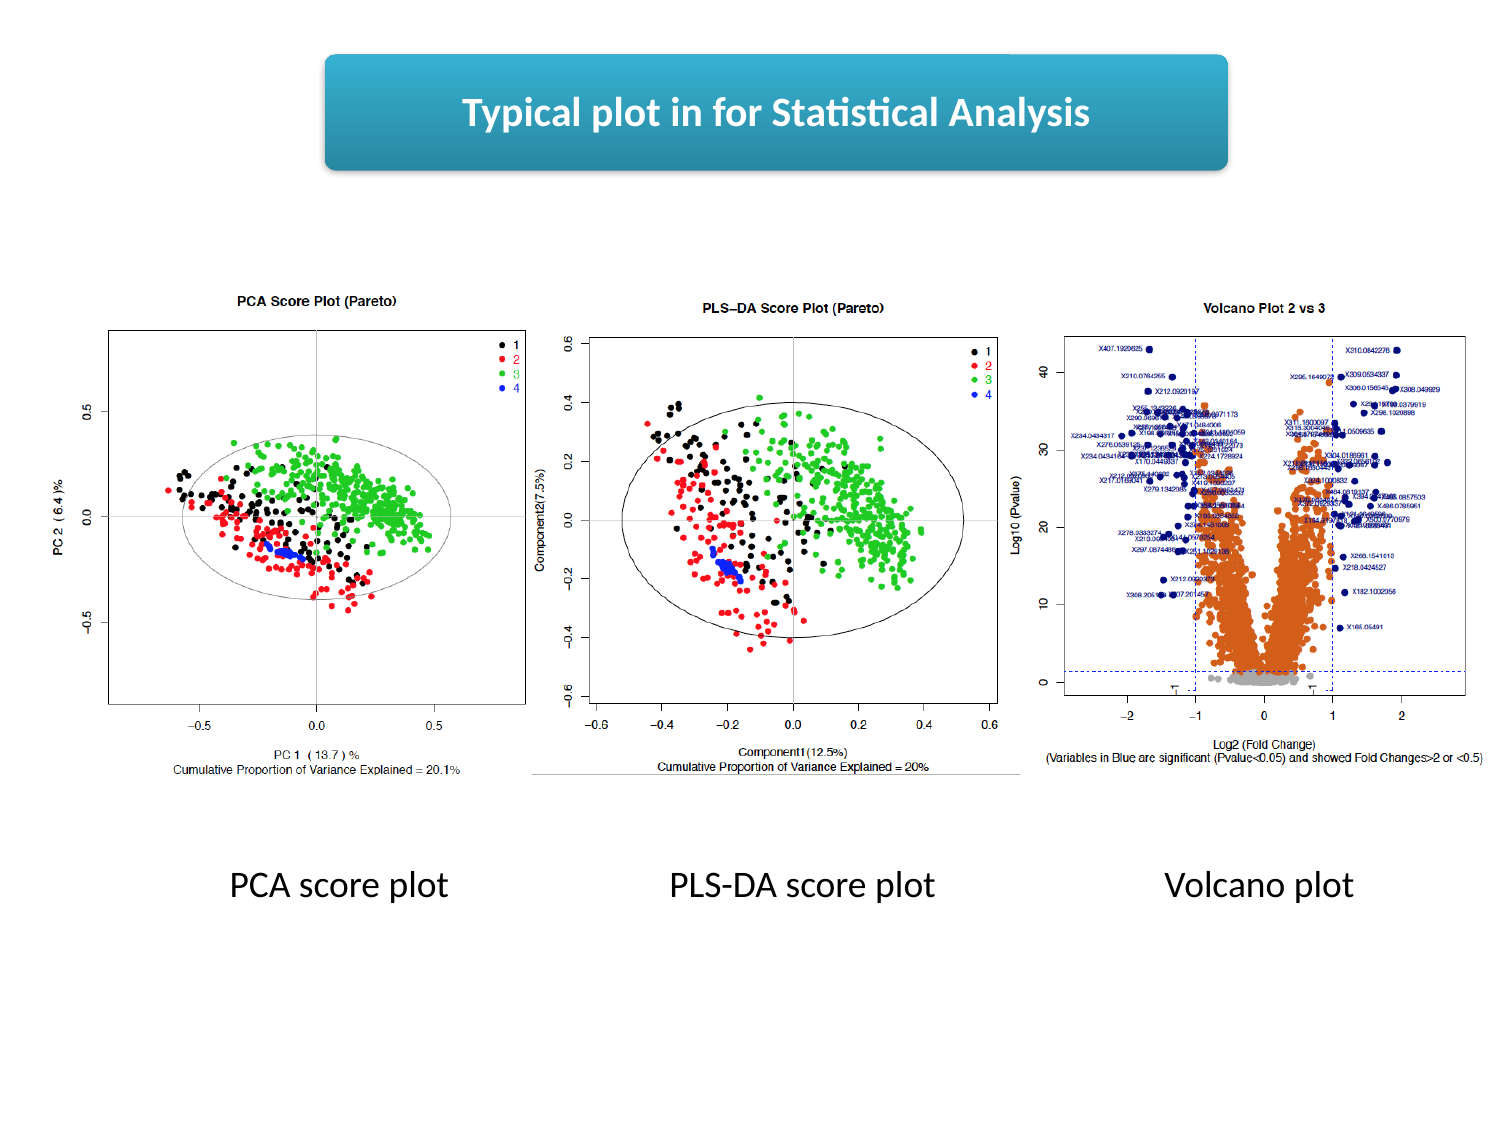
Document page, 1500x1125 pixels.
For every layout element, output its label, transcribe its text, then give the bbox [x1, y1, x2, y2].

text_box PCA score plot PLS-DA score plot Volcano plot [214, 852, 1500, 913]
picture [52, 278, 1490, 776]
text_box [324, 54, 1229, 171]
